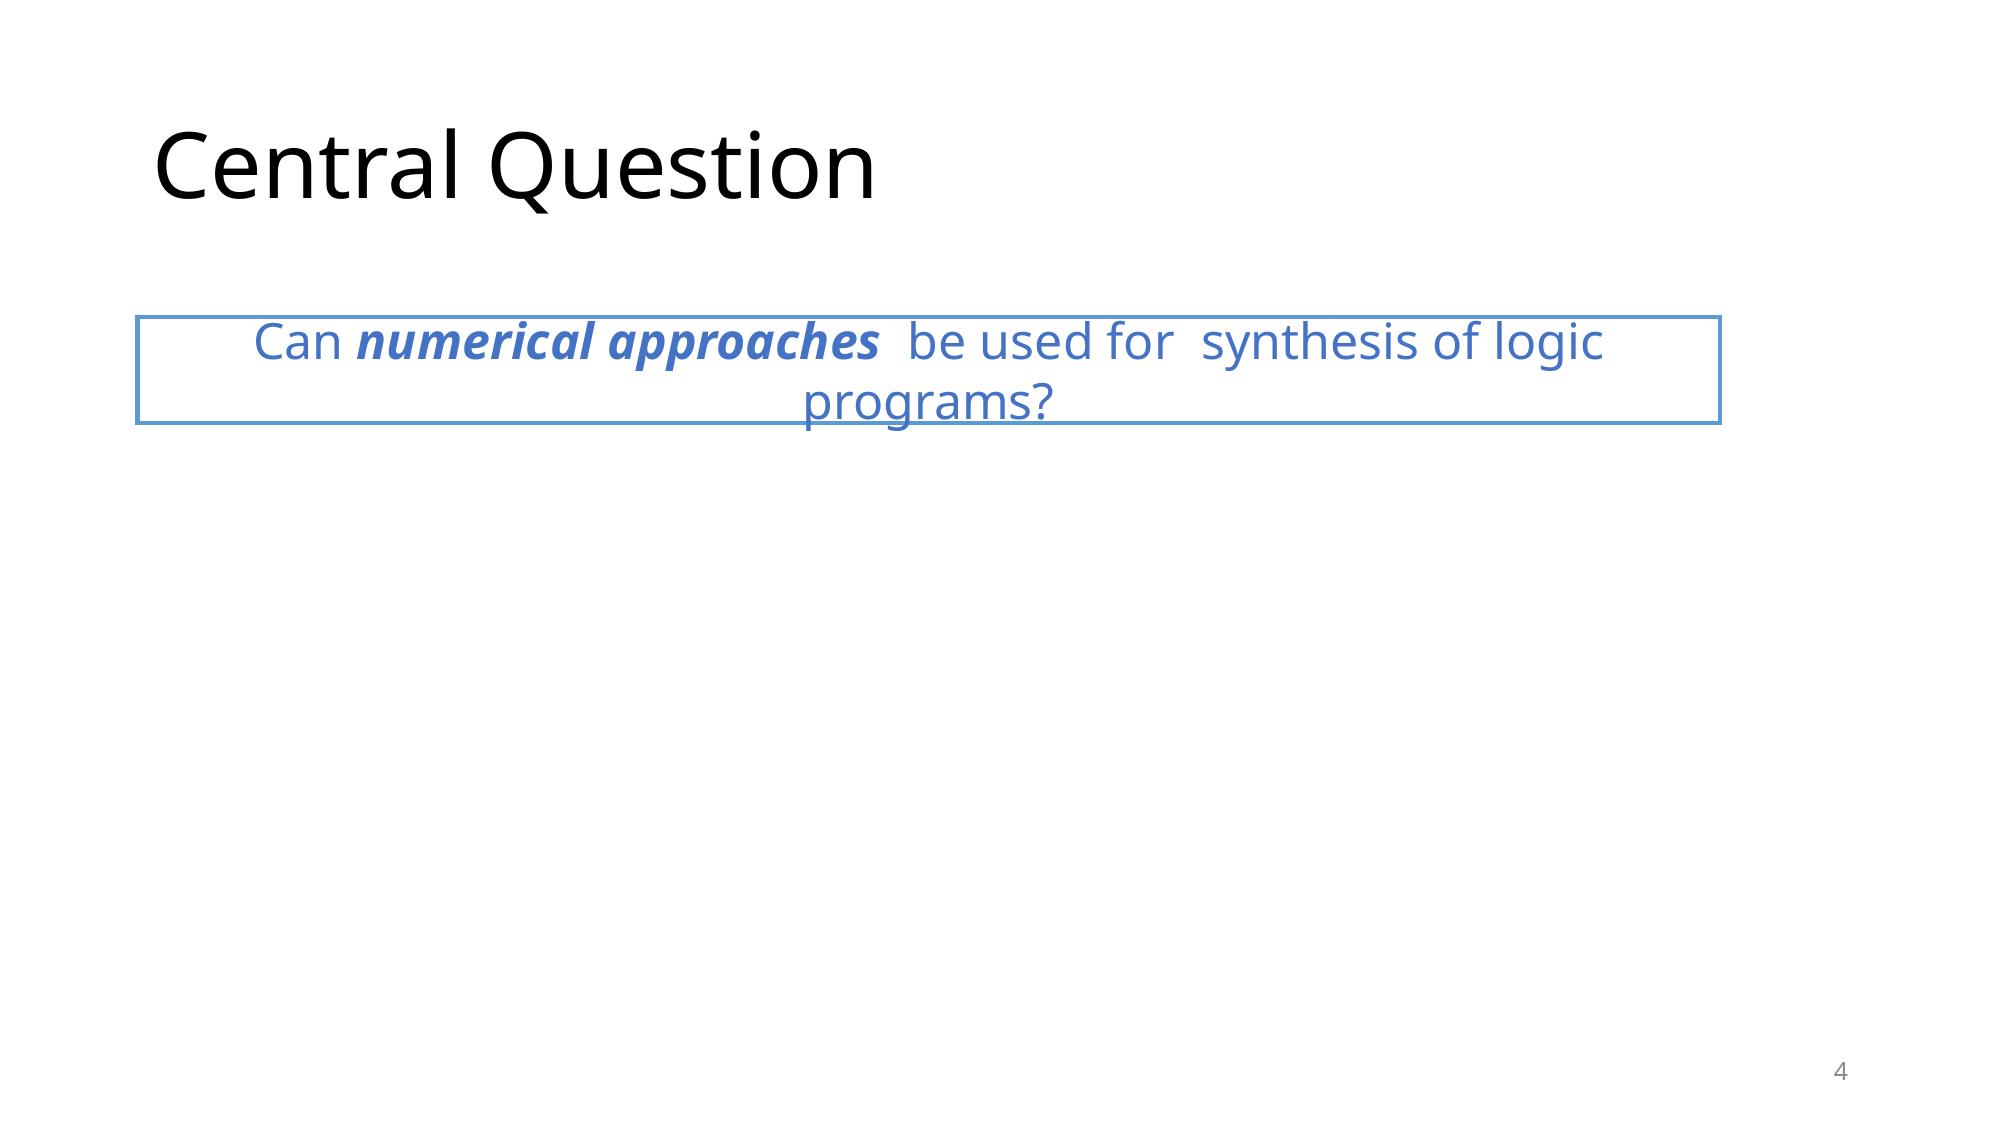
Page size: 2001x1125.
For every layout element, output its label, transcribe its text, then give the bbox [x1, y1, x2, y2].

slide_number 4 [1638, 1042, 1863, 1103]
text_box Can numerical approaches be used for synthesis of logic programs? [136, 316, 1721, 424]
title Central Question [137, 59, 1863, 278]
